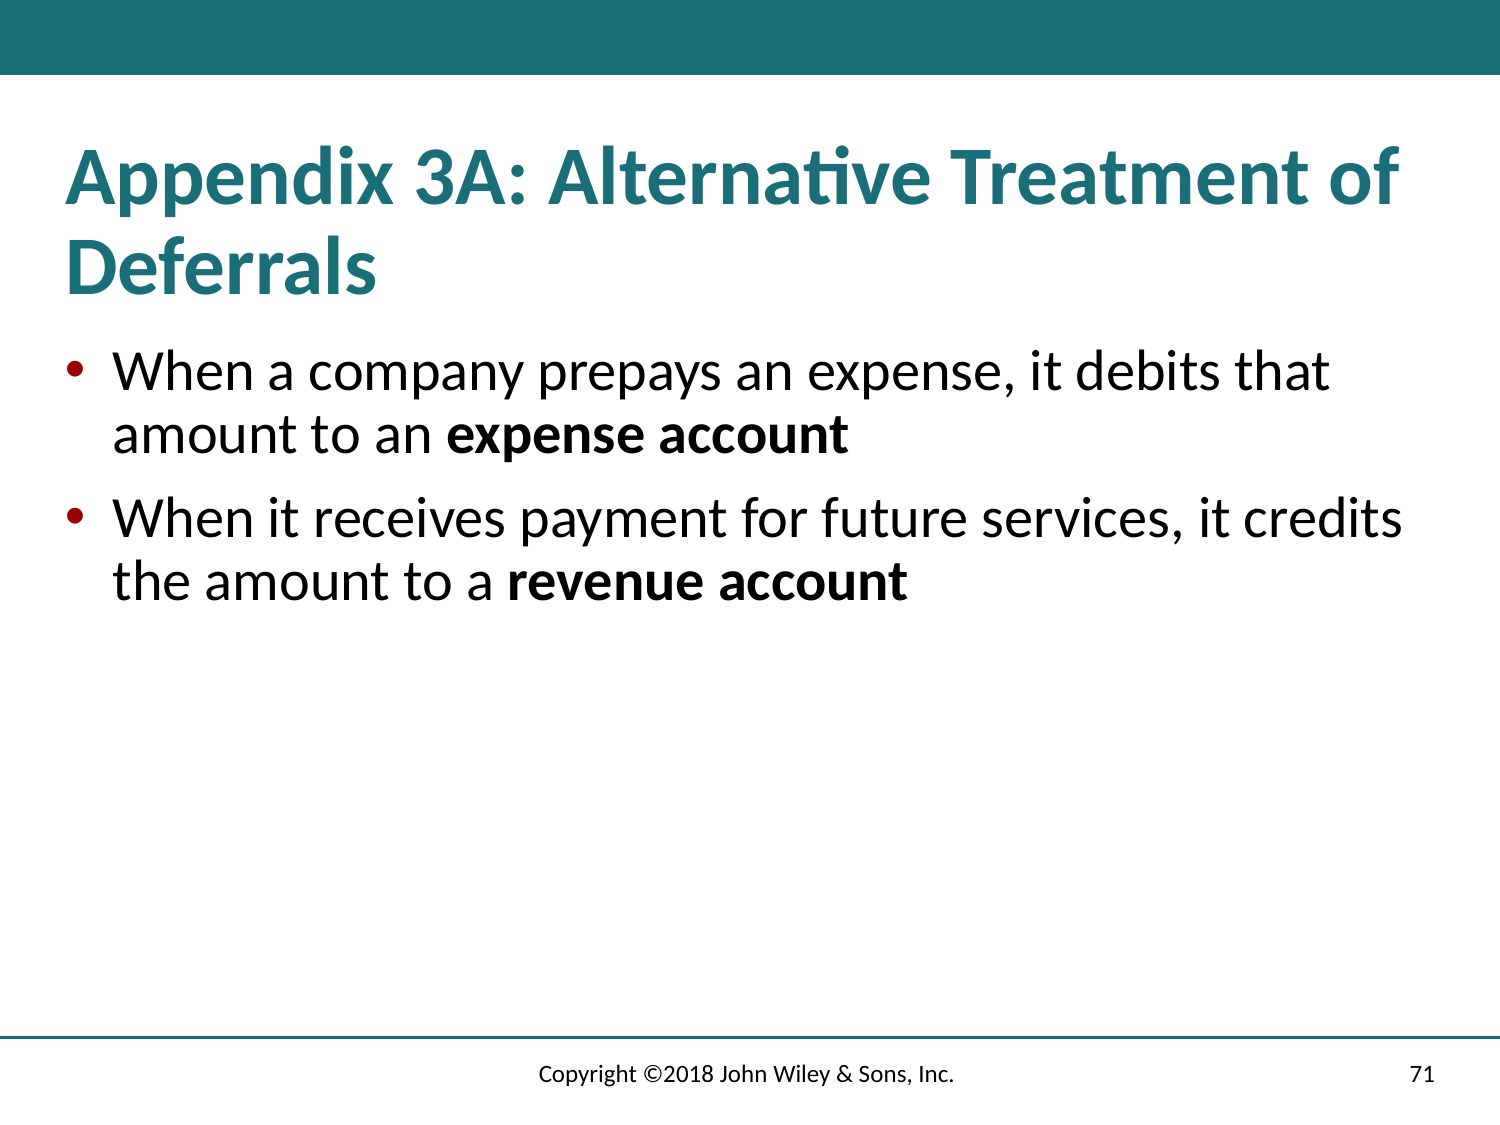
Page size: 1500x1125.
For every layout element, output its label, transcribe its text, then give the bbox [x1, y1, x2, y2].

slide_number 71 [1059, 1042, 1450, 1103]
list When a company prepays an expense, it debits that amount to an expense account When it receives payment for future services, it credits the amount to a revenue account [50, 332, 1450, 888]
title Appendix 3A: Alternative Treatment of Deferrals [50, 125, 1450, 300]
footer Copyright ©2018 John Wiley & Sons, Inc. [496, 1042, 1004, 1103]
